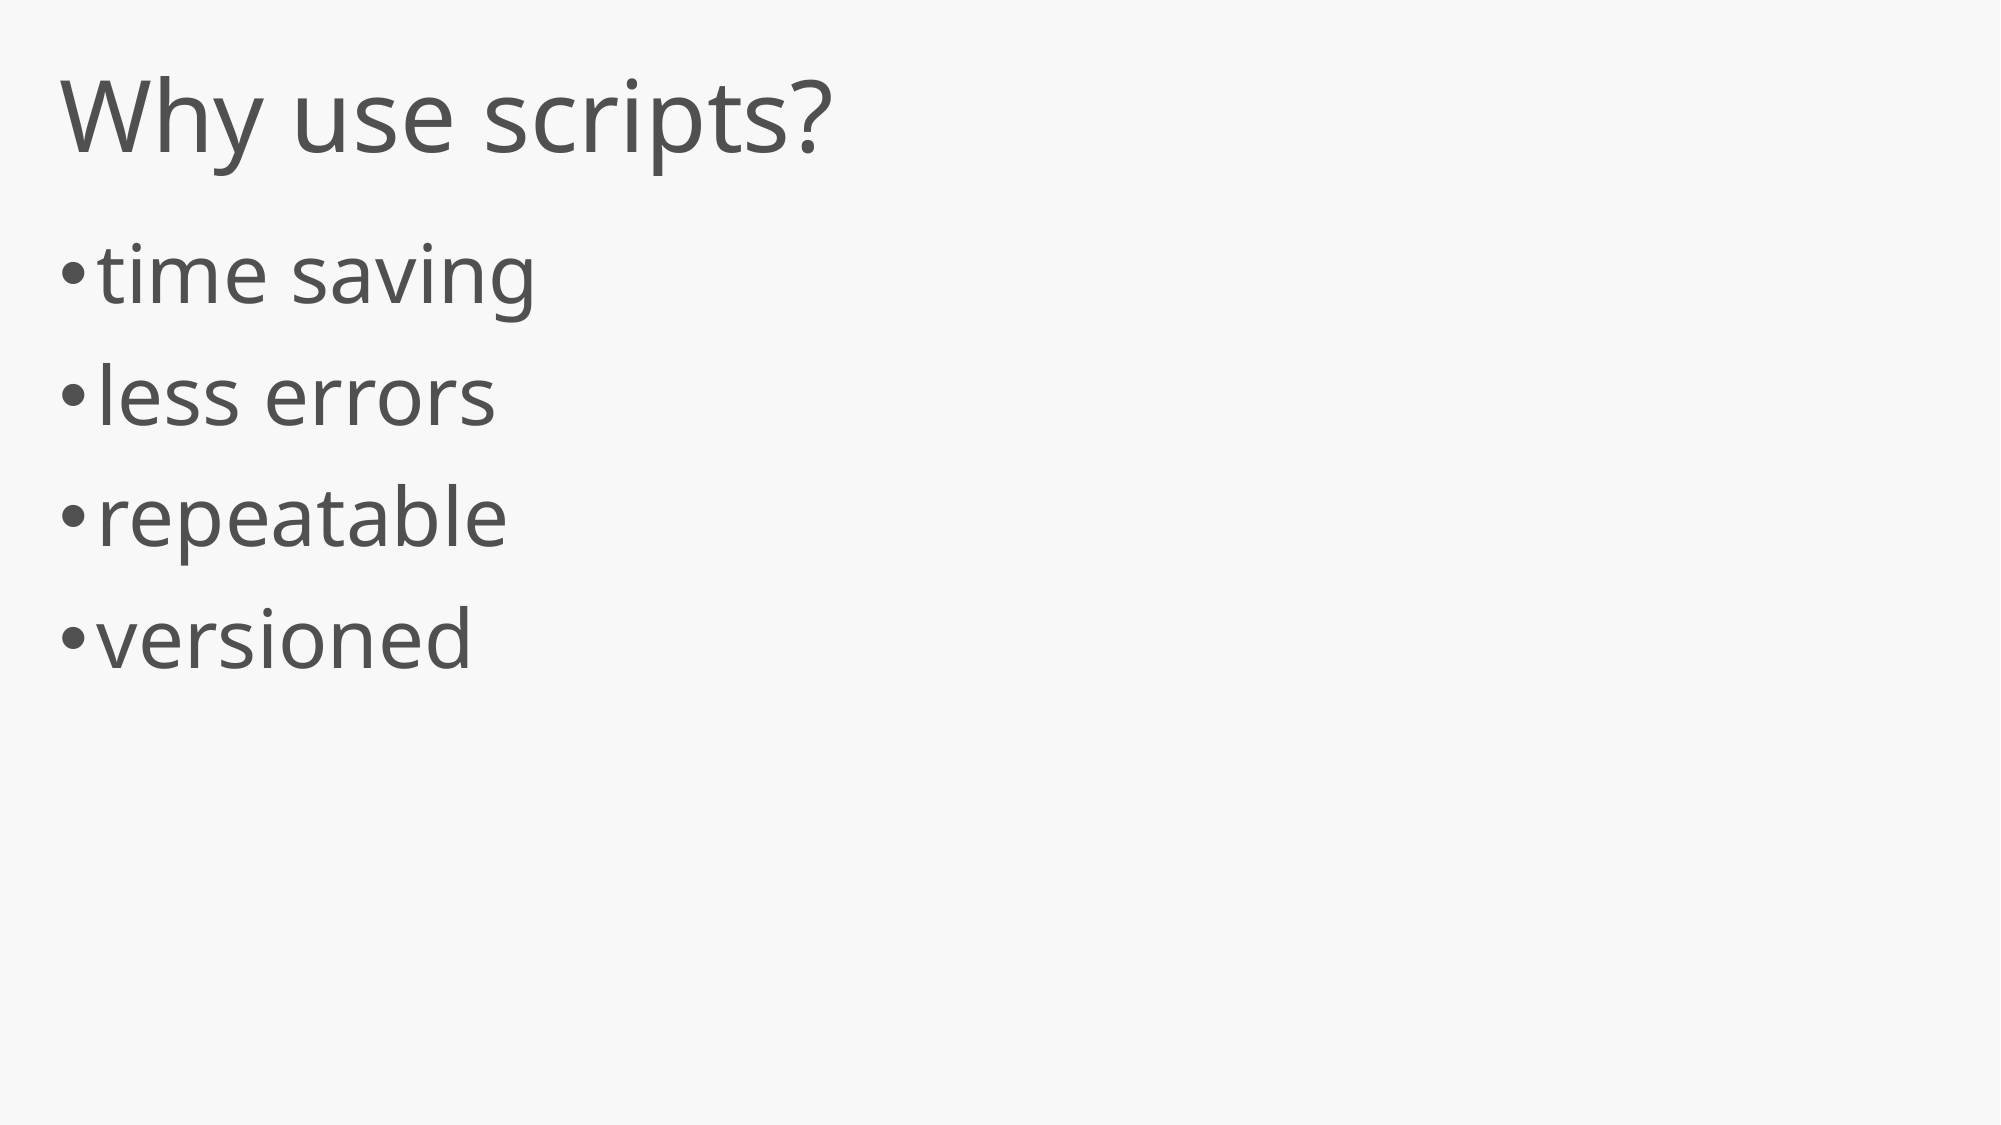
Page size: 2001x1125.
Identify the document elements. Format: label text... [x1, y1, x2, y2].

title Why use scripts? [44, 56, 1770, 184]
list time saving less errors repeatable versioned [44, 225, 1972, 699]
